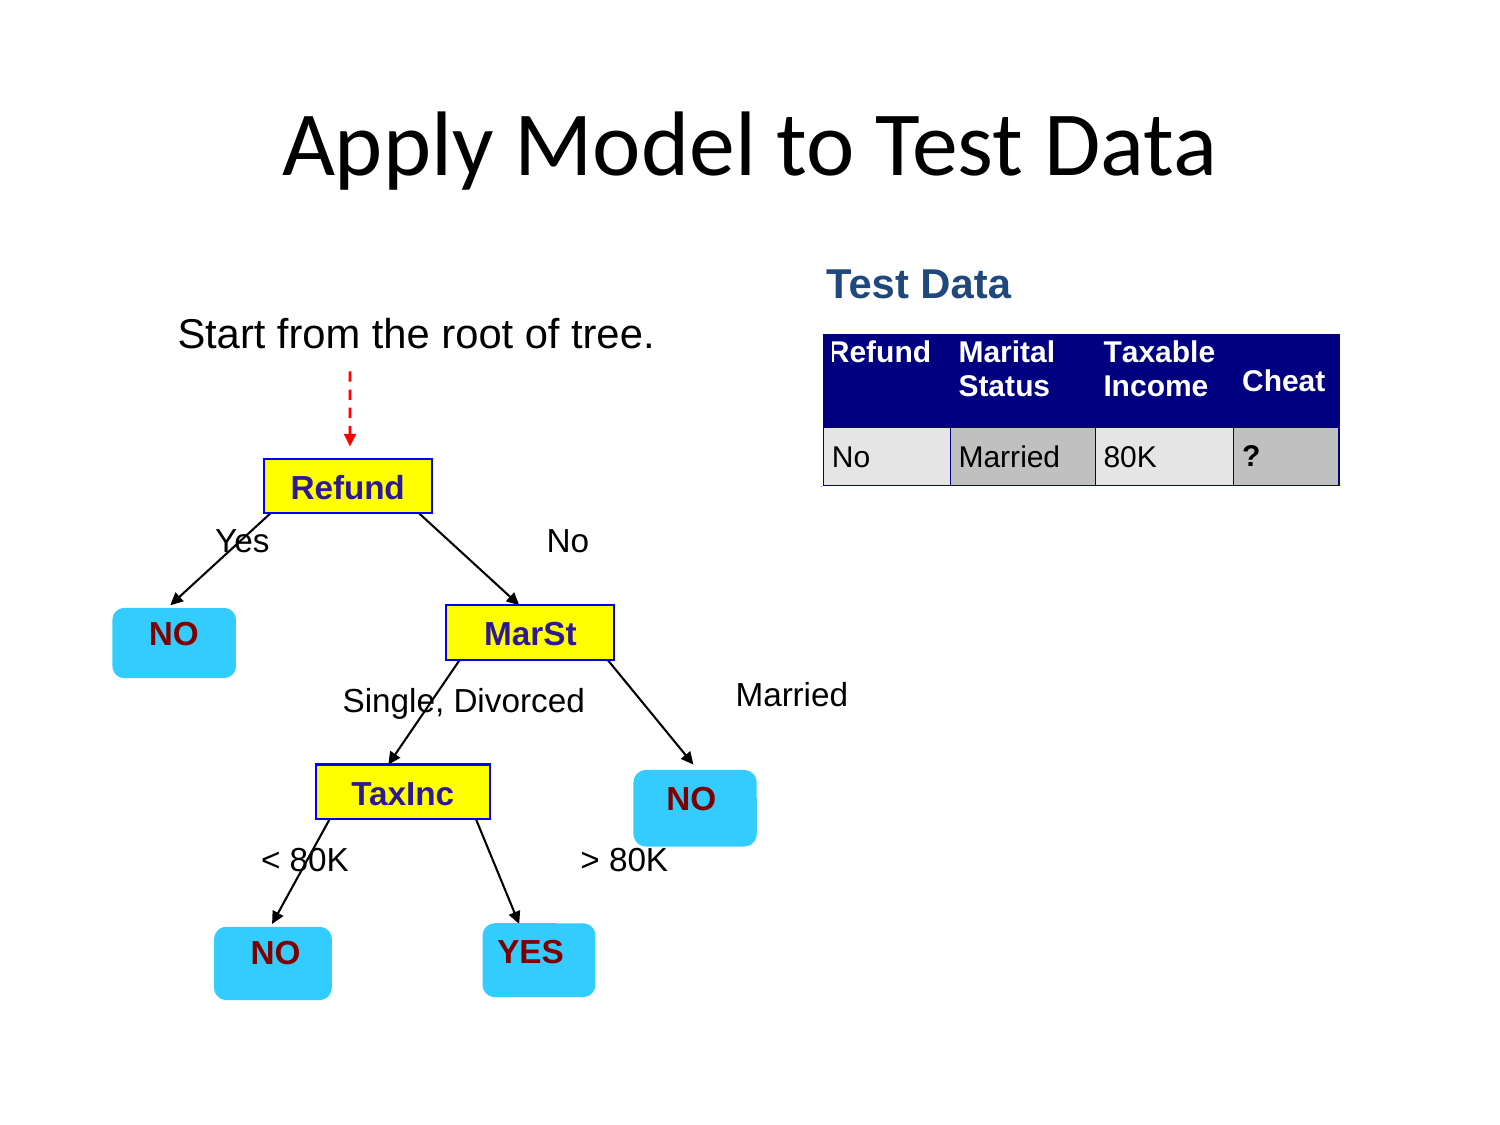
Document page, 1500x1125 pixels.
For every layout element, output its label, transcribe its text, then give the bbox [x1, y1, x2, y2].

text_box Start from the root of tree. [162, 308, 725, 364]
title Apply Model to Test Data [75, 45, 1425, 233]
text_box [343, 427, 357, 447]
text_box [112, 458, 813, 1001]
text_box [812, 333, 1362, 521]
text_box Test Data [787, 258, 1050, 314]
